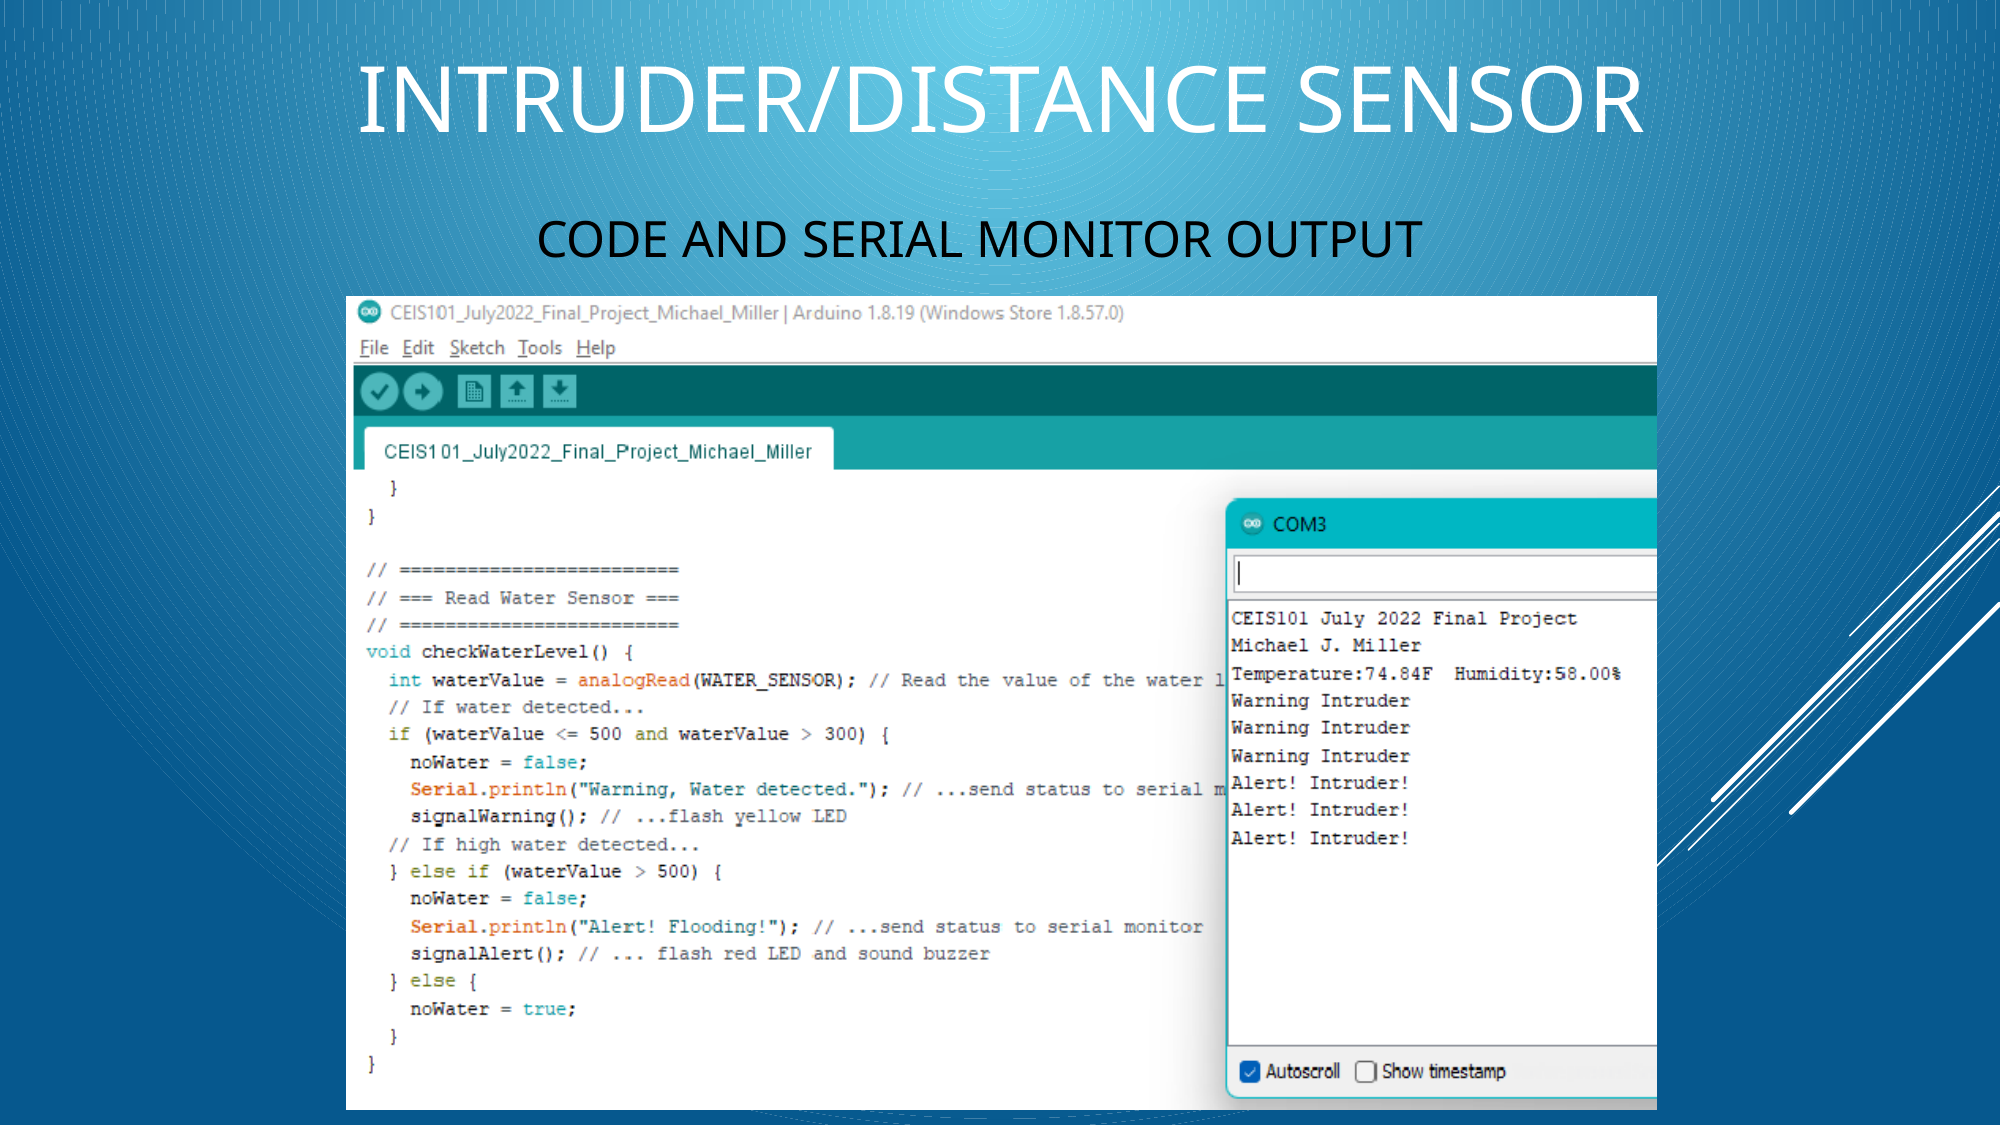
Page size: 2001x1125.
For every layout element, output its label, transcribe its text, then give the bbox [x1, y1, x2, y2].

text_box Code and serial monitor output [19, 166, 1941, 308]
text_box [39, 208, 980, 350]
picture [346, 296, 1657, 1110]
title Intruder/Distance sensor [39, 24, 1964, 167]
